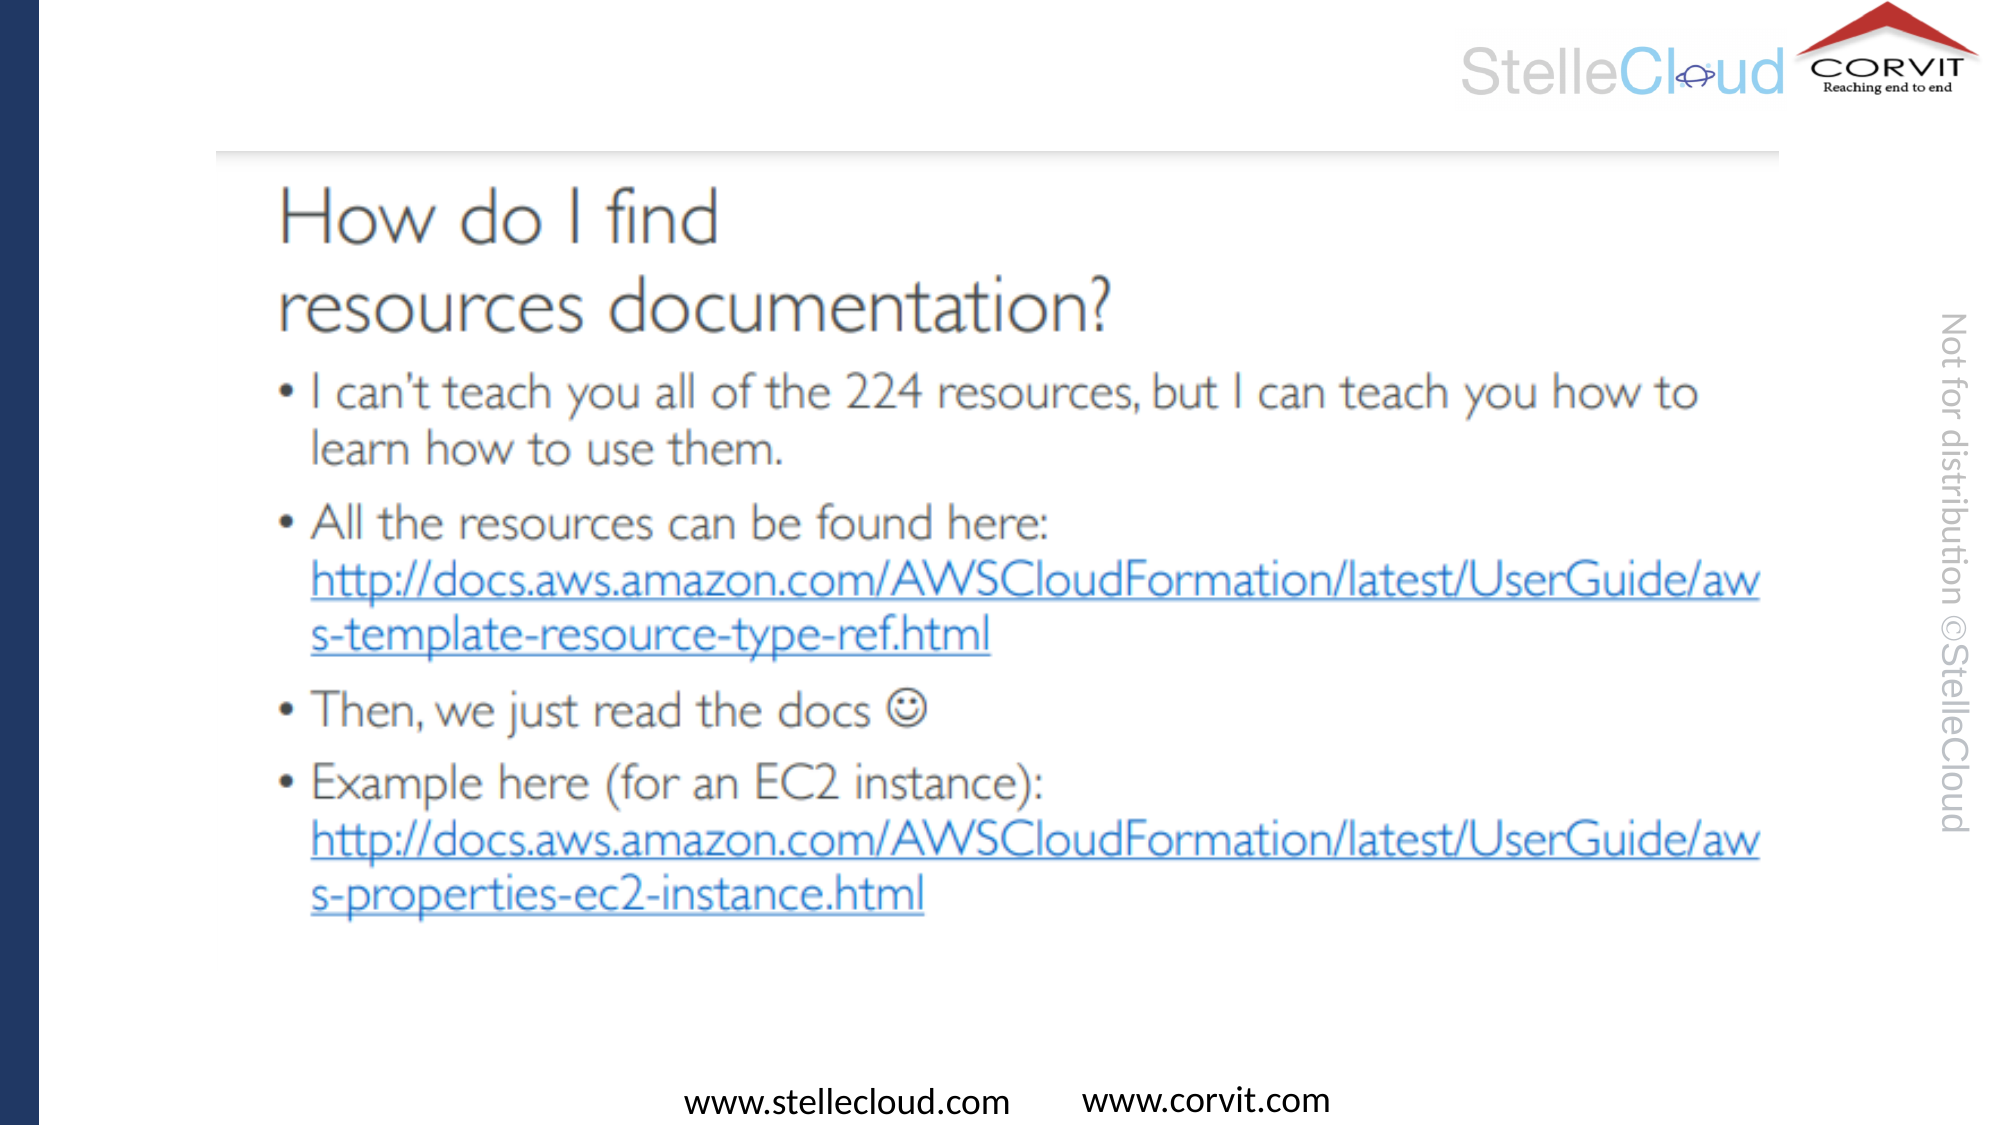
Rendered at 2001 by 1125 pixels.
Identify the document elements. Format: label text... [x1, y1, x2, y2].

picture [1455, 0, 1988, 111]
picture [216, 151, 1779, 971]
text_box www.stellecloud.com [669, 1069, 1027, 1125]
text_box www.corvit.com [1067, 1067, 1347, 1125]
text_box Not for distribution ⒸStelleCloud [1927, 297, 1988, 1125]
